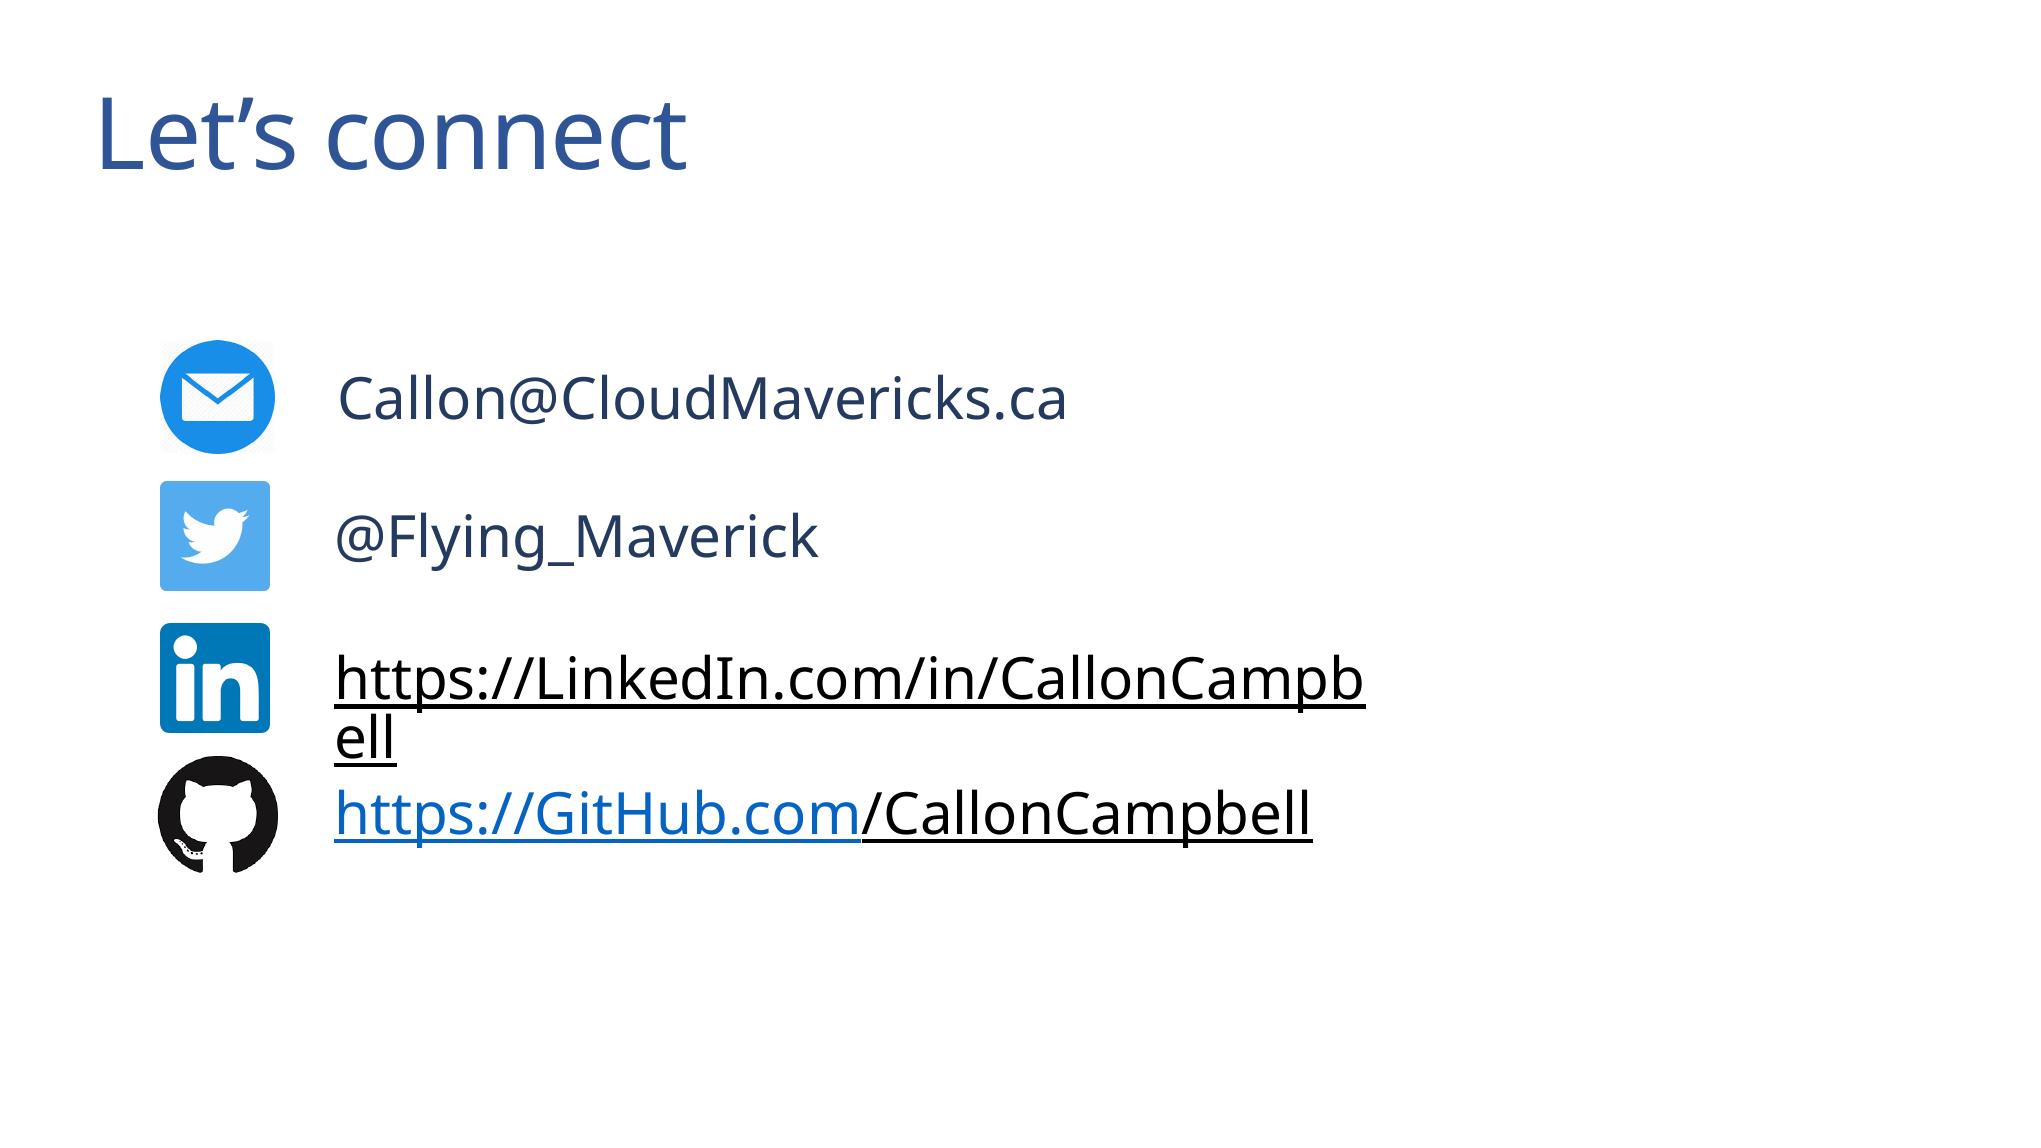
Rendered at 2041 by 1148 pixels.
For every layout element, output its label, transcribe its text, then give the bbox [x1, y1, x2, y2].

title Let’s connect [93, 69, 1948, 262]
picture [160, 481, 270, 591]
text_box @Flying_Maverick [319, 492, 1378, 577]
picture [176, 664, 194, 721]
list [160, 340, 275, 454]
text_box Callon@CloudMavericks.ca [322, 353, 1344, 439]
picture [203, 663, 259, 721]
text_box https://LinkedIn.com/in/CallonCampbell [319, 634, 1388, 768]
picture [138, 734, 299, 895]
picture [174, 635, 197, 659]
text_box https://GitHub.com/CallonCampbell [319, 768, 1402, 863]
